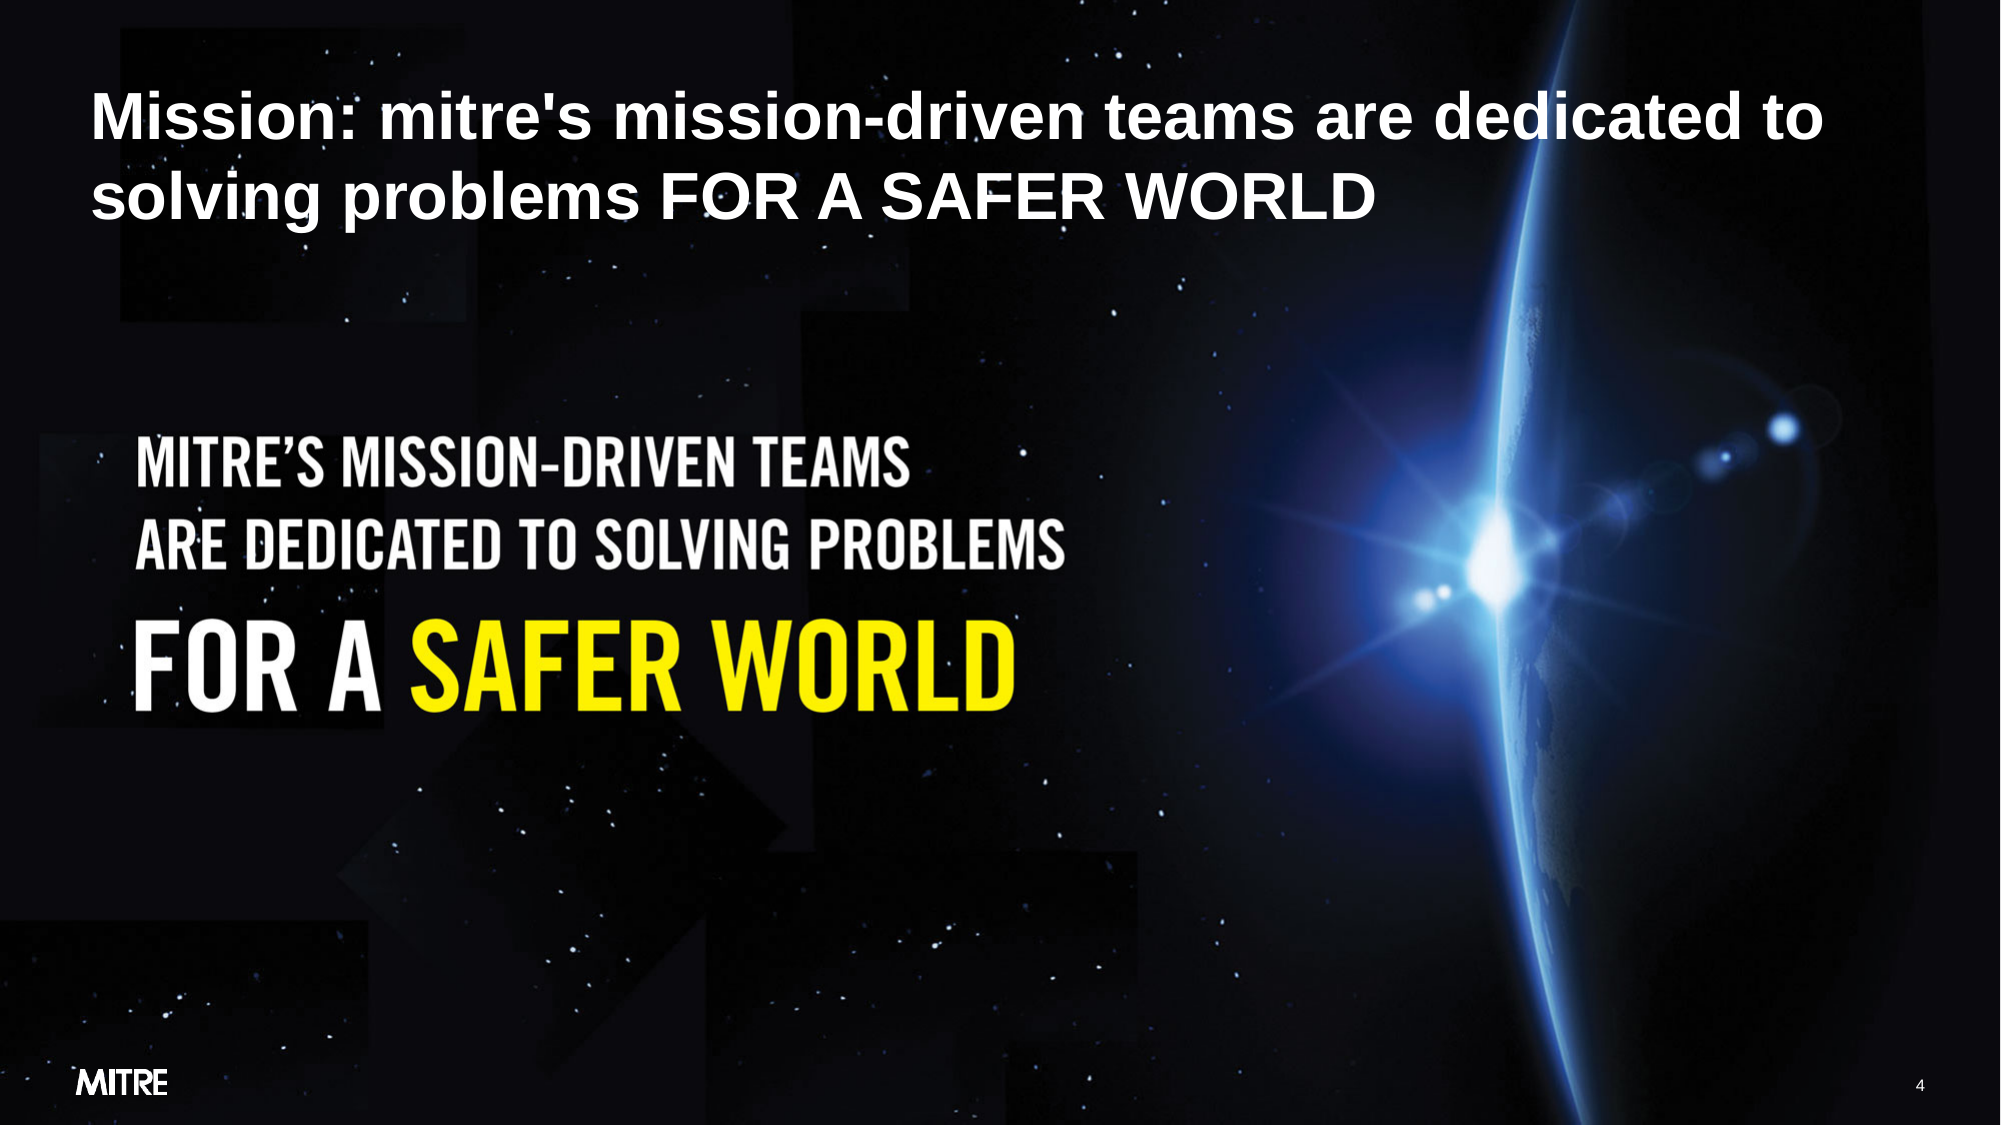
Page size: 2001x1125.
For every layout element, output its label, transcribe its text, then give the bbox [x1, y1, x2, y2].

title Mission: mitre's mission-driven teams are dedicated to solving problems FOR A SAFER WORLD [75, 62, 1925, 244]
slide_number 4 [1793, 1064, 1925, 1106]
picture [0, 0, 2001, 1125]
